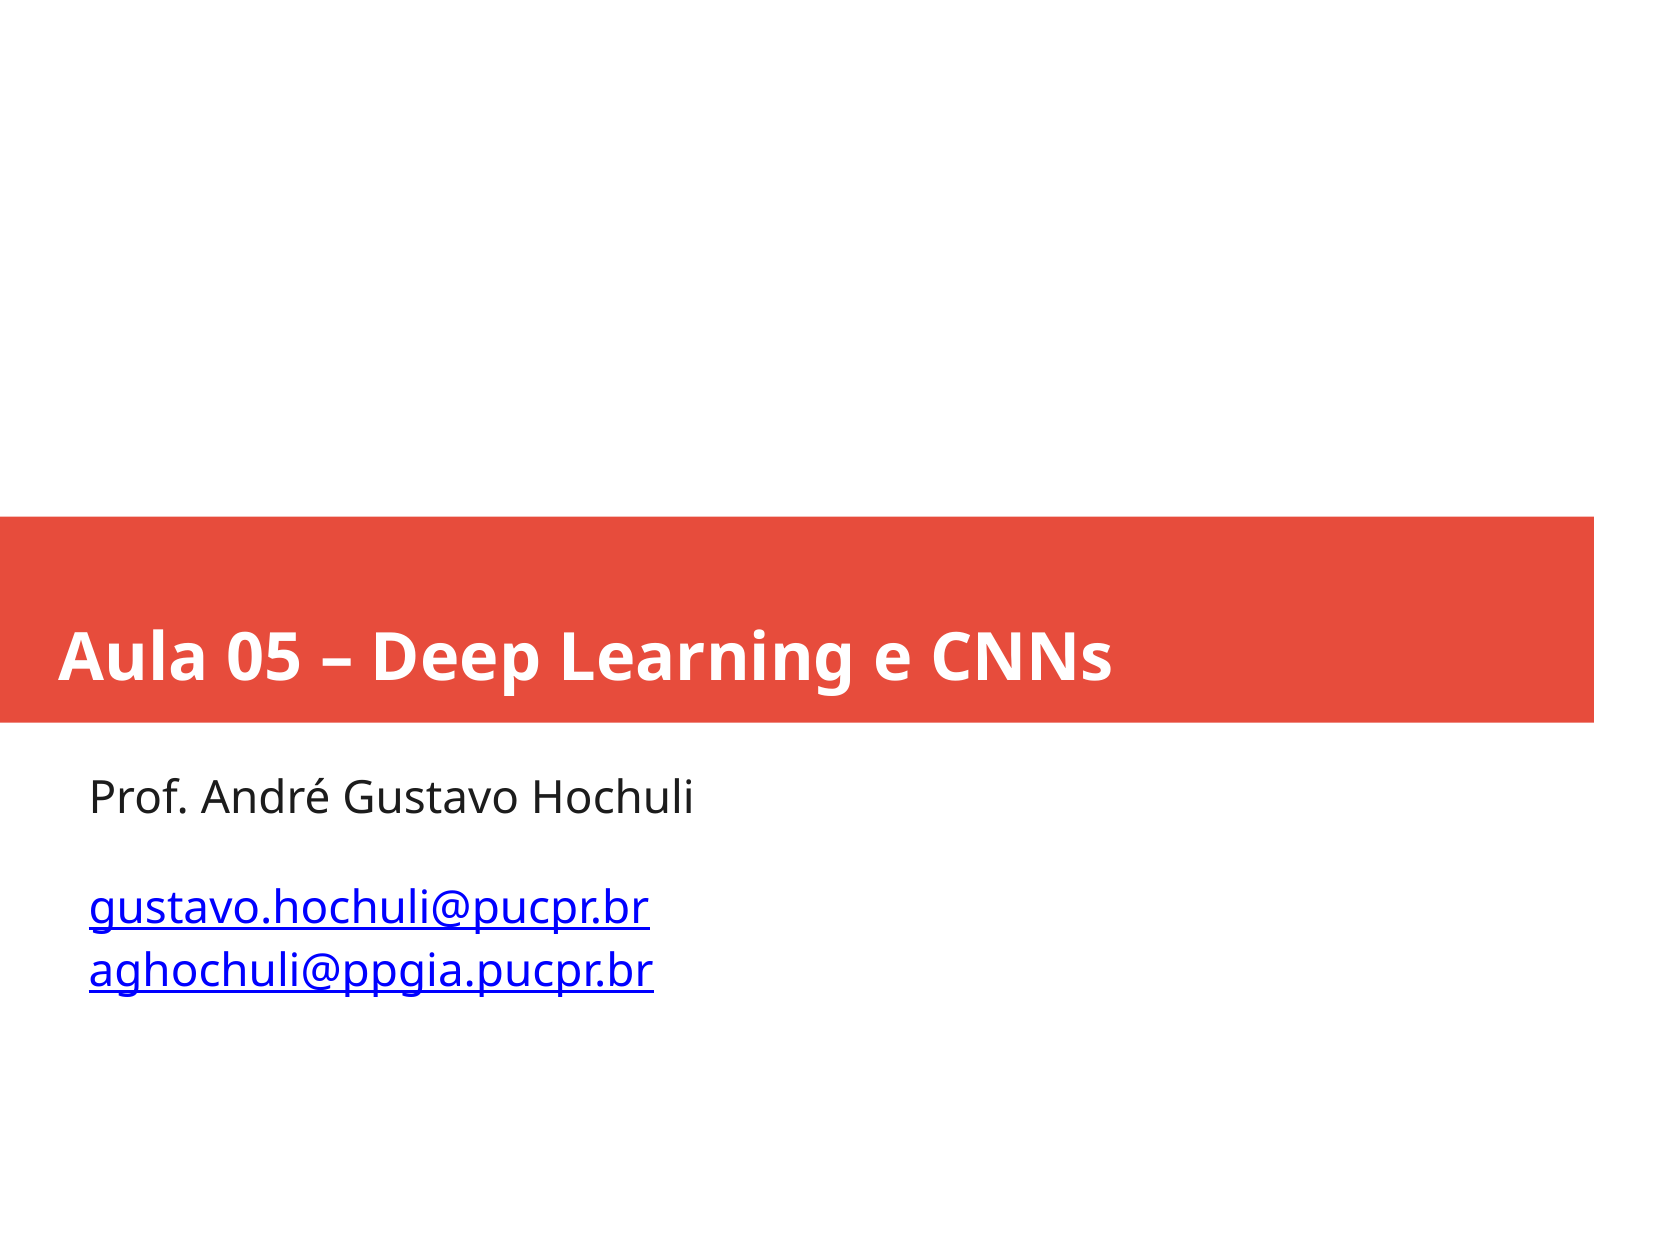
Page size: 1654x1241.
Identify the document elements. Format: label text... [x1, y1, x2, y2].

text_box Aula 05 – Deep Learning e CNNs [59, 546, 1594, 694]
text_box Prof. André Gustavo Hochuli gustavo.hochuli@pucpr.br aghochuli@ppgia.pucpr.br [88, 767, 1594, 1181]
